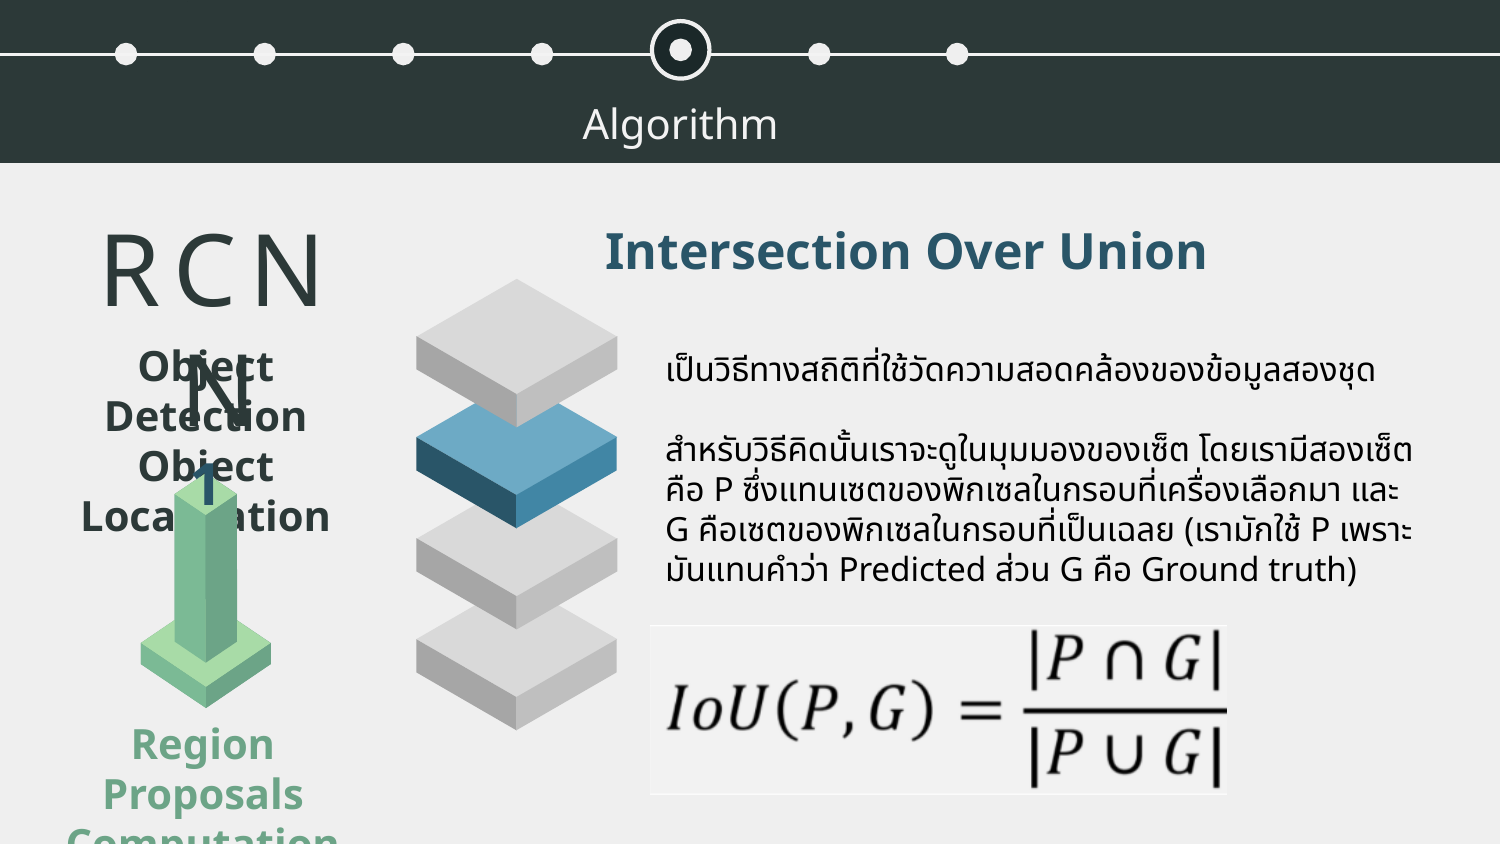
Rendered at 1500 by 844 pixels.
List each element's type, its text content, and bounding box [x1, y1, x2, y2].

text_box [811, 62, 827, 66]
text_box [253, 42, 276, 53]
text_box [114, 42, 138, 53]
text_box [392, 42, 415, 53]
text_box [808, 42, 831, 53]
picture [650, 625, 1227, 795]
text_box [534, 62, 550, 66]
text_box [257, 62, 273, 66]
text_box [416, 278, 618, 731]
text_box Region Proposals Computation [23, 710, 383, 844]
text_box Algorithm [522, 101, 839, 163]
text_box Intersection Over Union [590, 211, 1224, 287]
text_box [140, 439, 272, 709]
text_box เป็นวิธีทางสถิติที่ใช้วัดความสอดคล้องของข้อมูลสองชุด สำหรับวิธีคิดนั้นเราจะดูในมุมมองของเซ็ต โดยเรามีสองเซ็ตคือ P ซึ่งแทนเซตของพิกเซลในกรอบที่เครื่องเลือกมา และ G คือเซตของพิกเซลในกรอบที่เป็นเฉลย (เรามักใช้ P เพราะมันแทนคำว่า Predicted ส่วน G คือ Ground truth) [650, 341, 1440, 596]
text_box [651, 20, 710, 79]
text_box [395, 62, 411, 66]
text_box [118, 62, 134, 66]
text_box [530, 42, 554, 53]
text_box [0, 163, 1500, 844]
text_box [946, 42, 969, 53]
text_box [28, 199, 384, 449]
text_box [949, 62, 965, 66]
